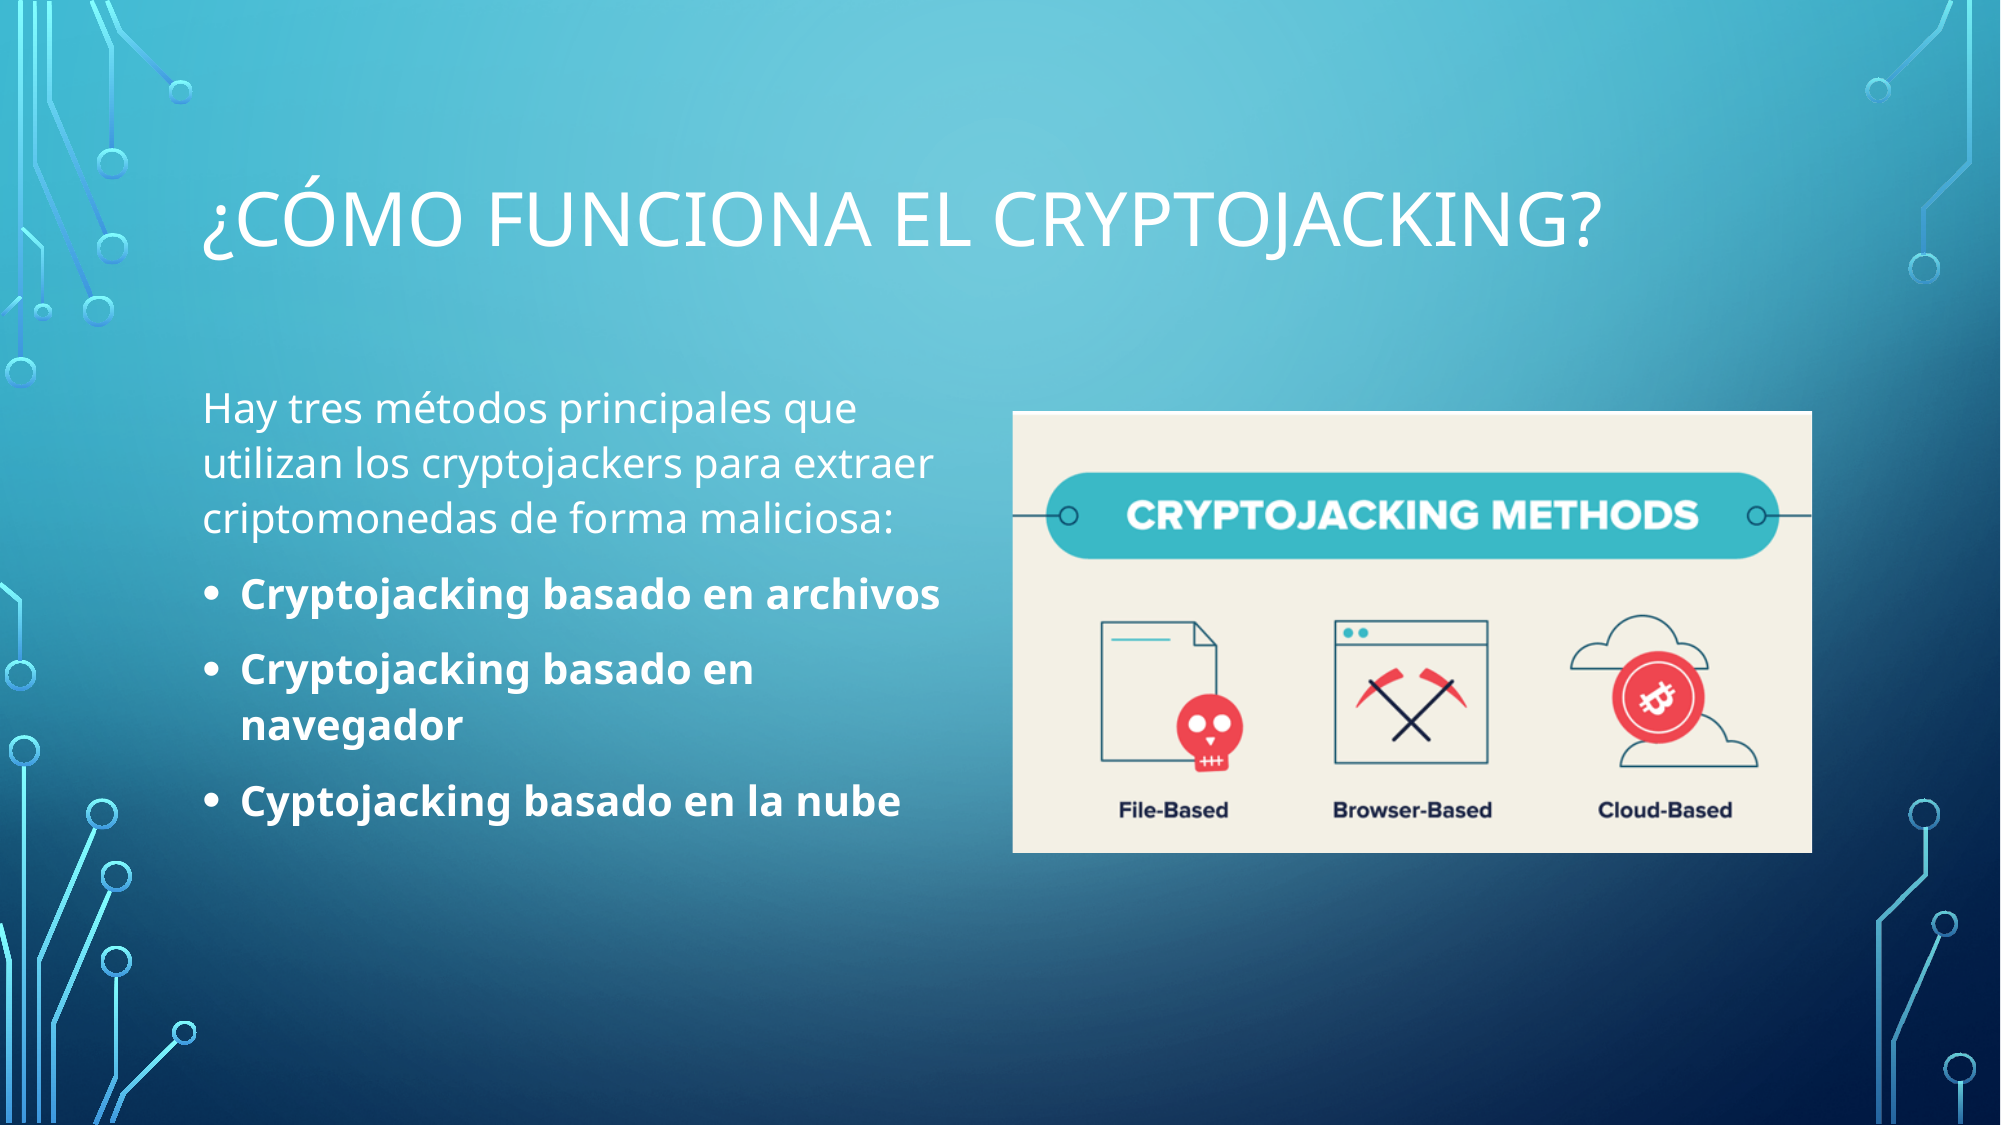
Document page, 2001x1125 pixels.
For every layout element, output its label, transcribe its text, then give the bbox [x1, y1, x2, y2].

picture [1012, 411, 1813, 853]
list Hay tres métodos principales que utilizan los cryptojackers para extraer criptomonedas de forma maliciosa: Cryptojacking basado en archivos Cryptojacking basado en navegador Cyptojacking basado en la nube [187, 369, 988, 950]
title ¿Cómo funciona el cryptojacking? [187, 101, 1813, 344]
